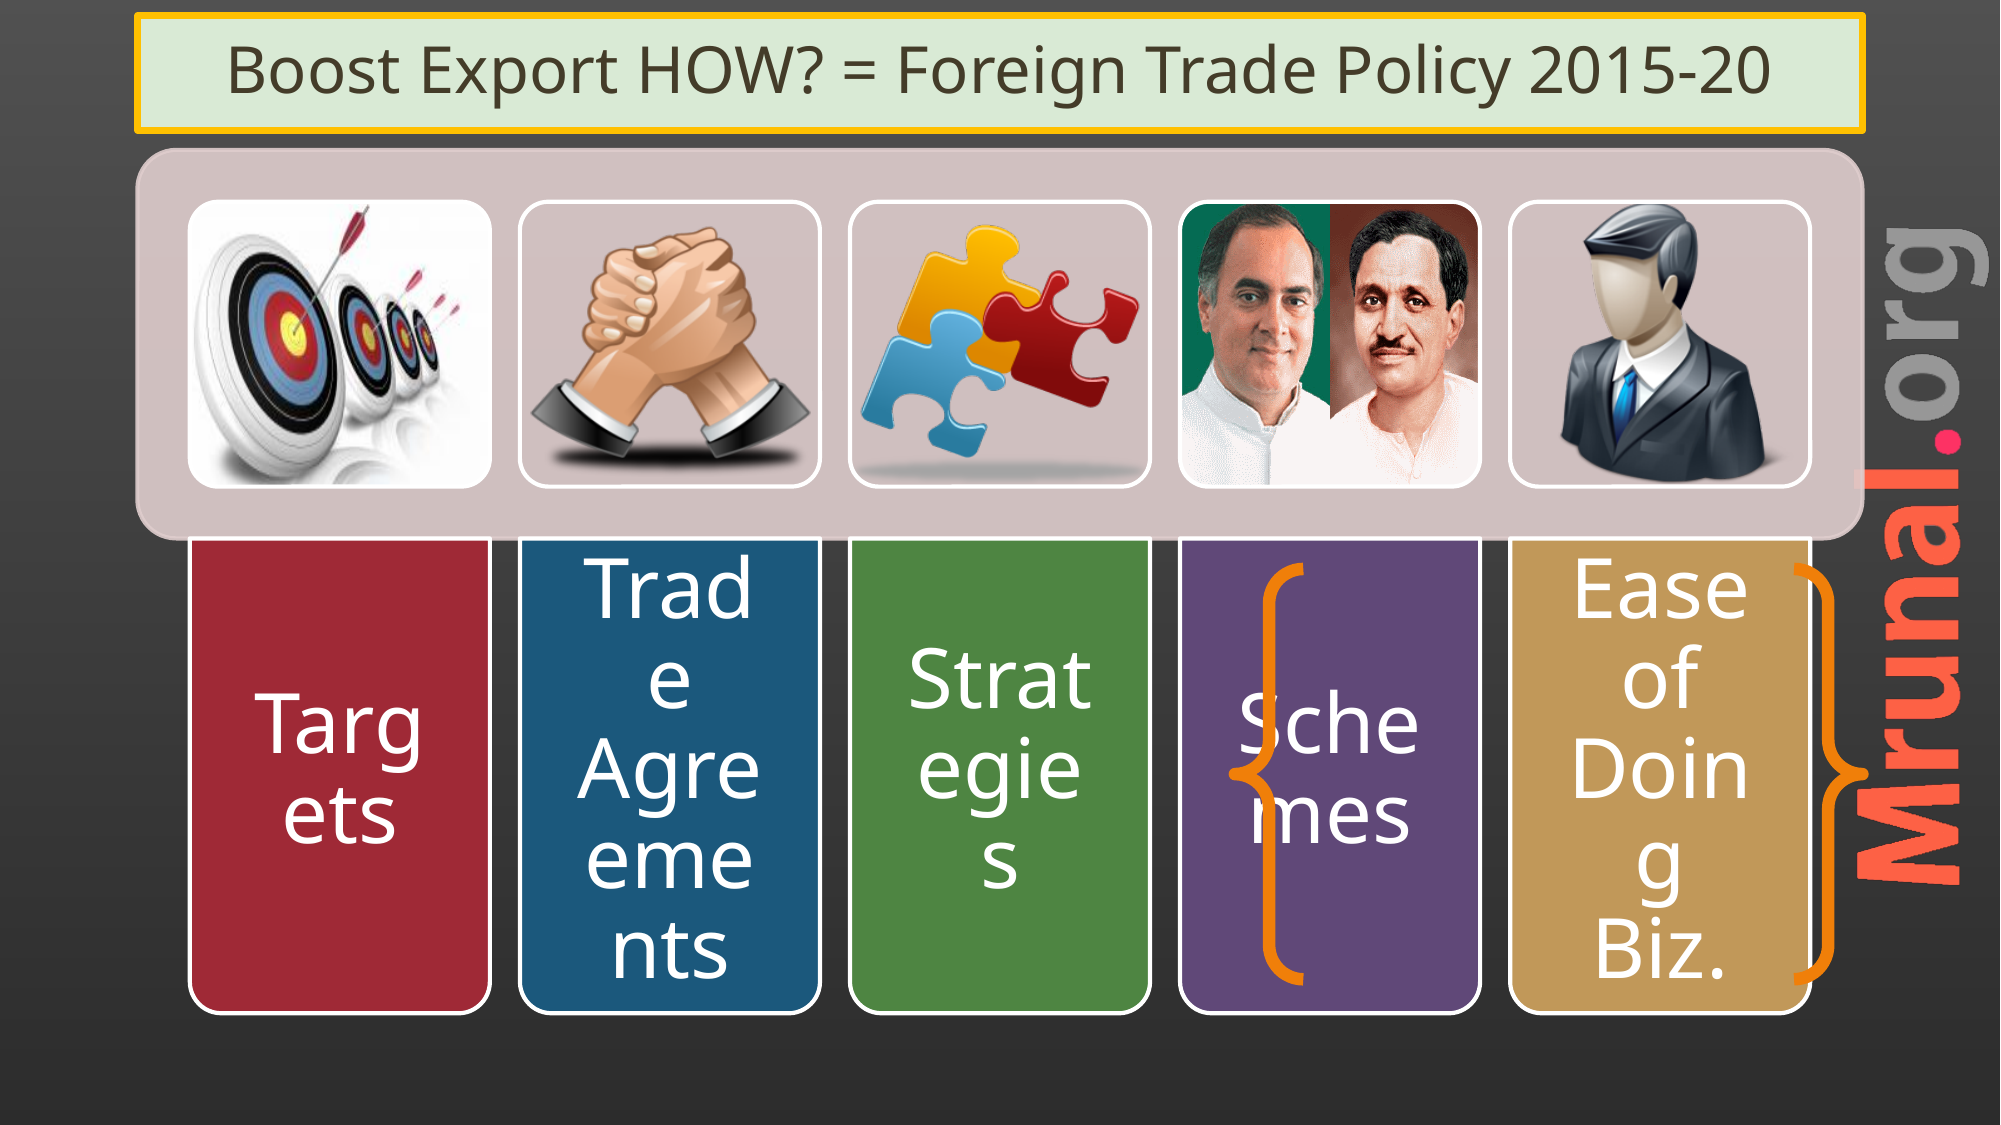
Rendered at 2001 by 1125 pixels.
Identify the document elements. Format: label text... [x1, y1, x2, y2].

title Boost Export HOW? = Foreign Trade Policy 2015-20 [134, 12, 1866, 134]
picture [1863, 223, 2000, 894]
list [137, 149, 1863, 1014]
